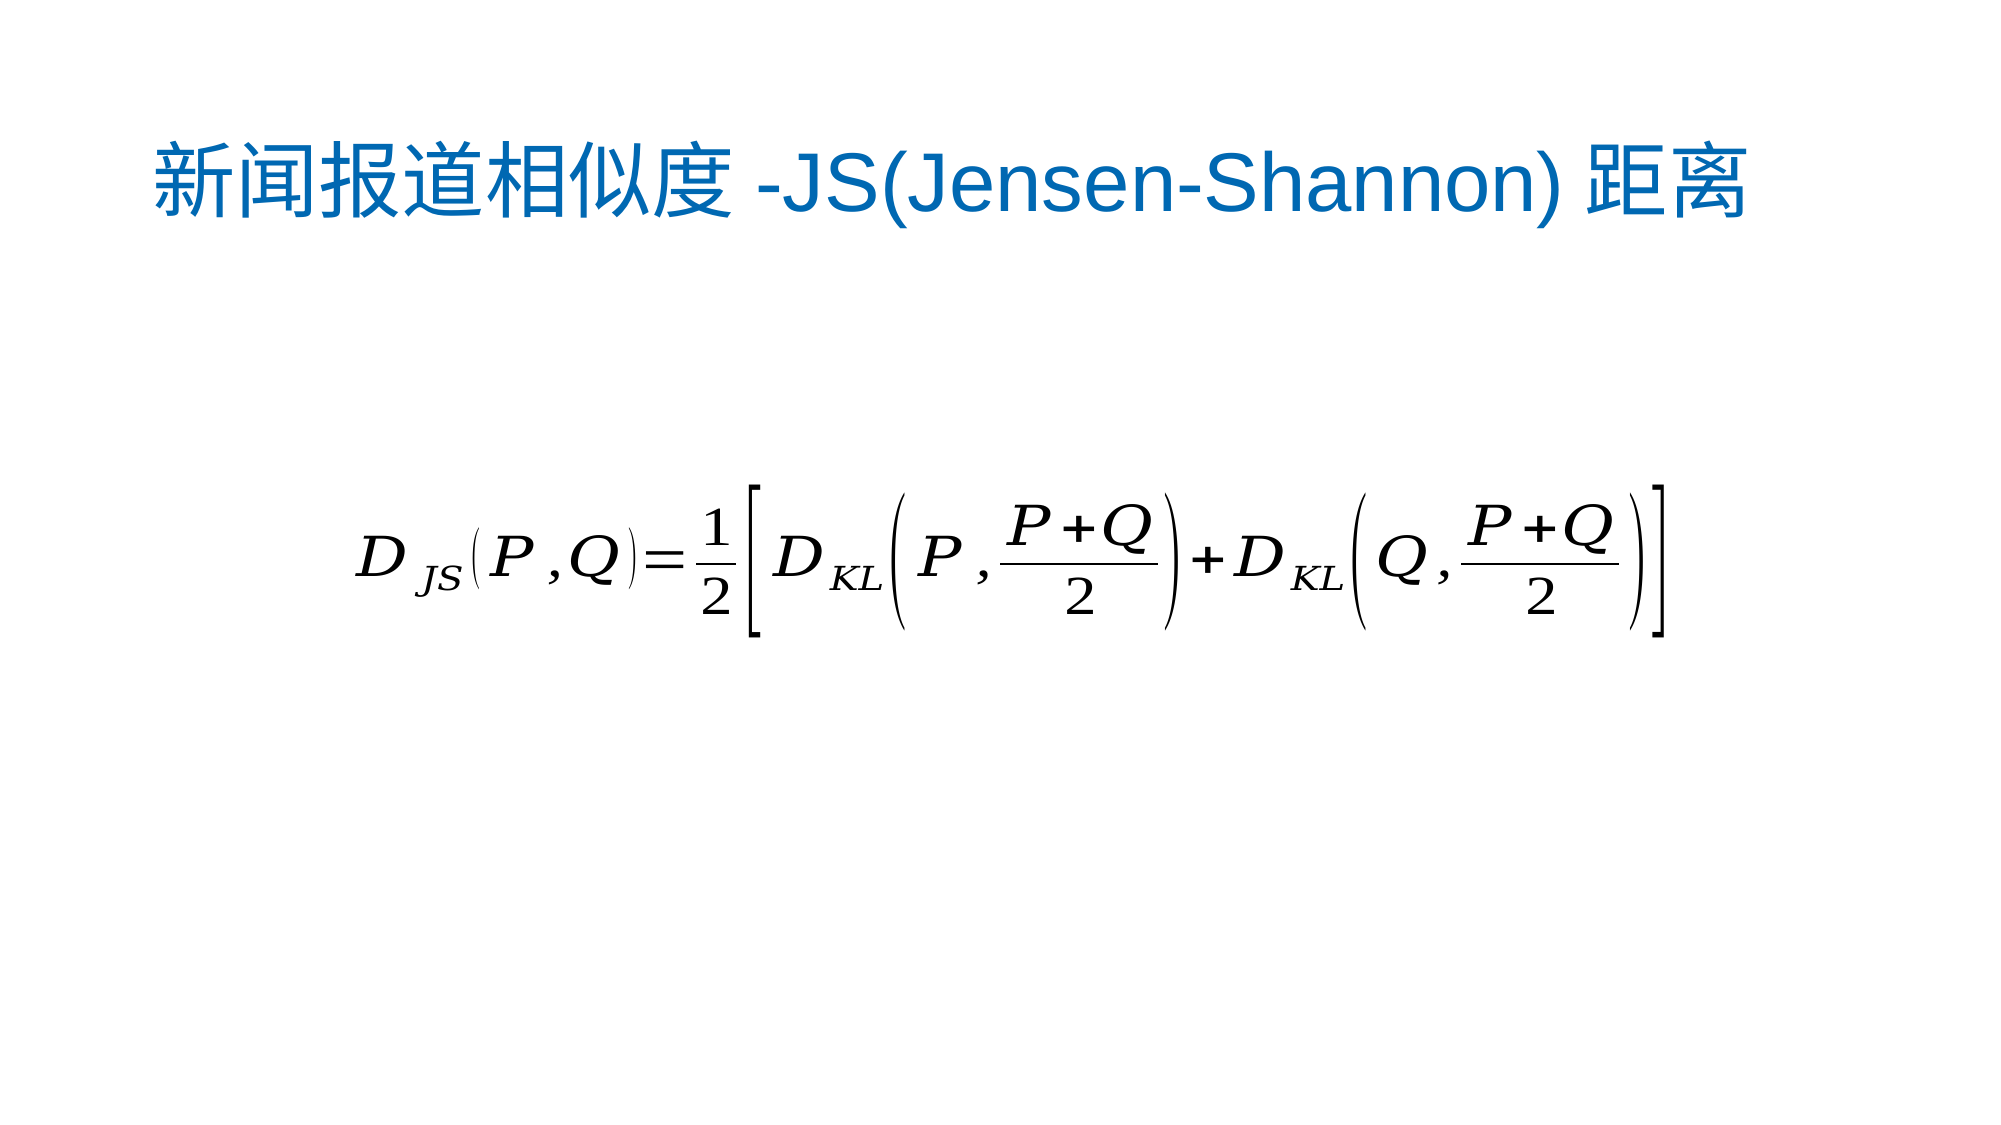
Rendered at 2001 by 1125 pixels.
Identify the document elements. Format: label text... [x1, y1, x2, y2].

title 新闻报道相似度-JS(Jensen-Shannon)距离 [137, 59, 1863, 278]
